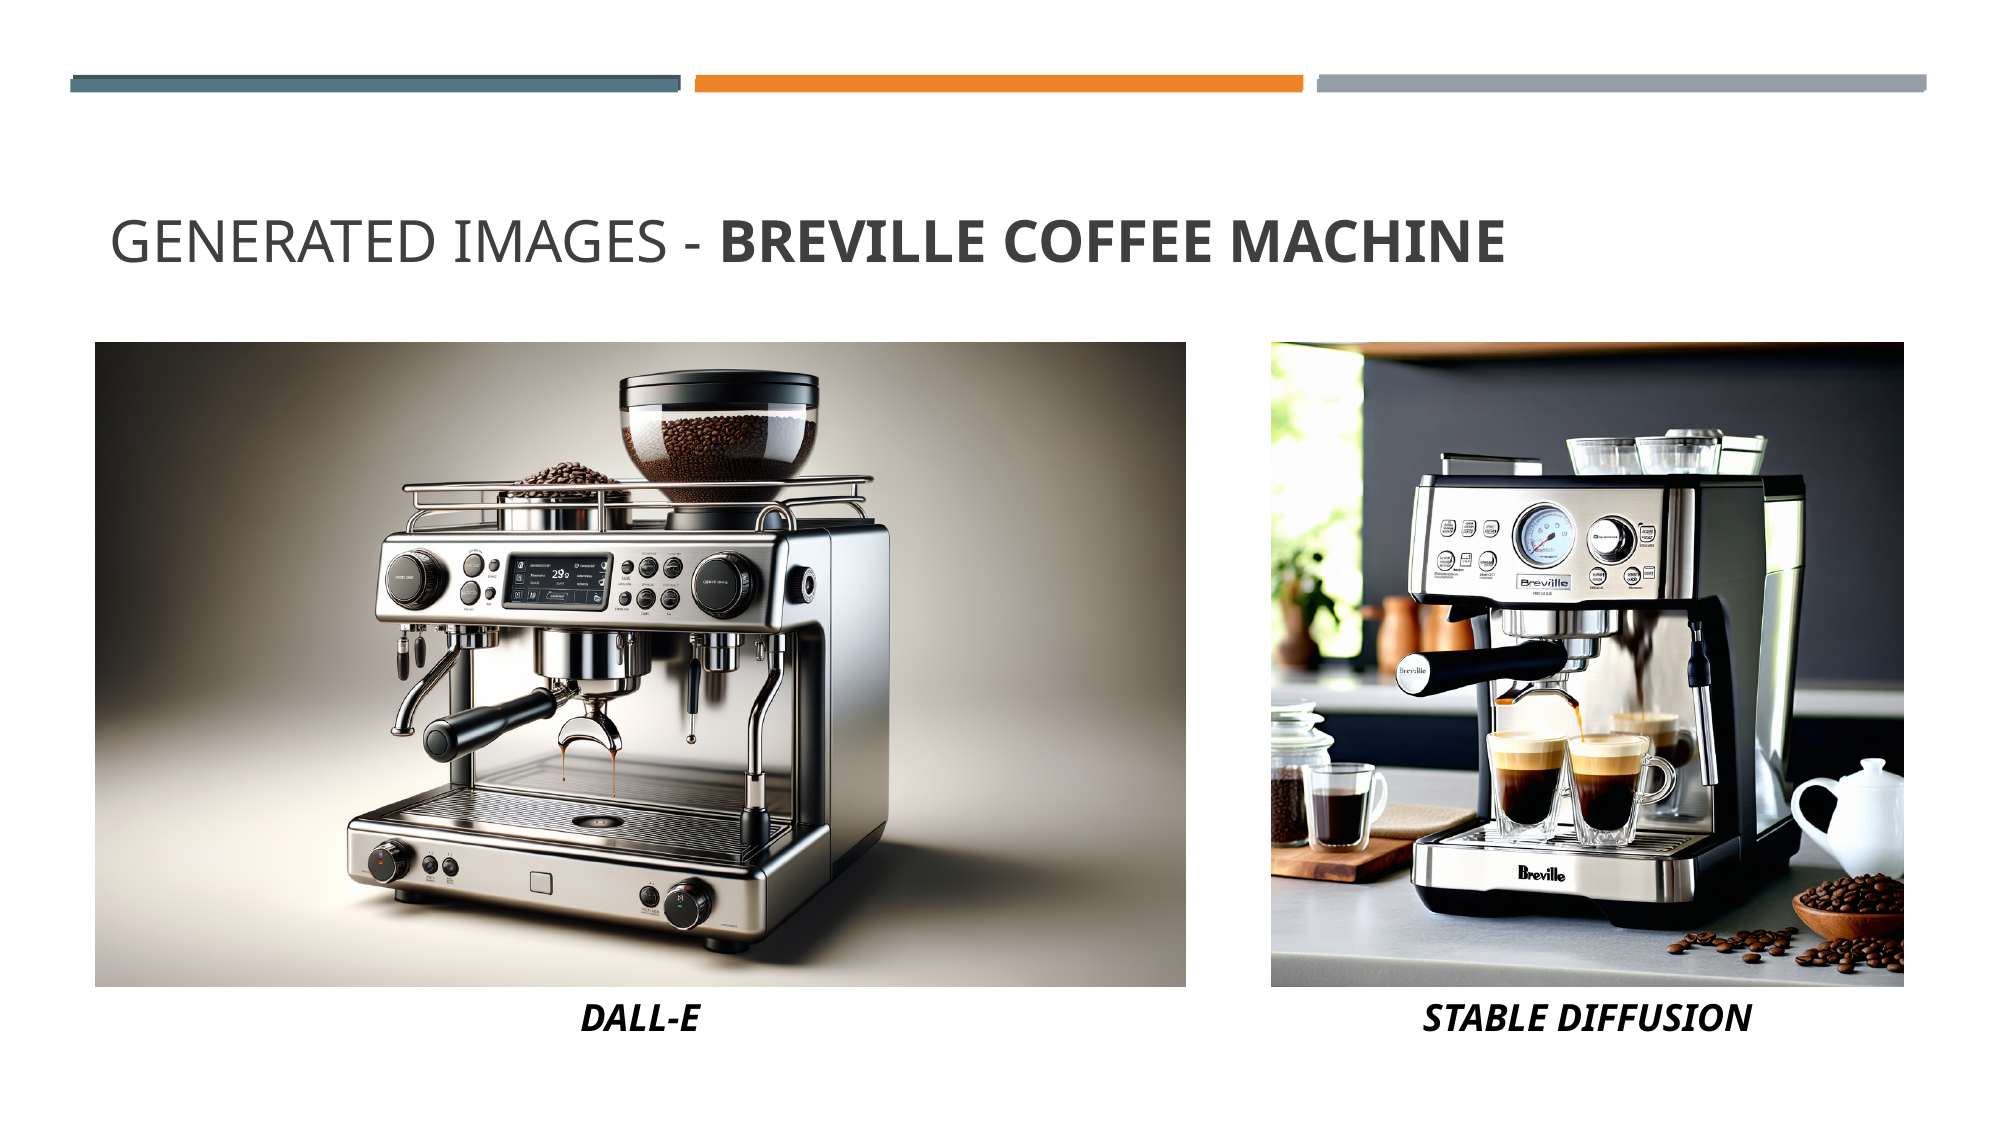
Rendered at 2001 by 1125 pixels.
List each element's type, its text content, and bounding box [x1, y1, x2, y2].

title GENERATED IMAGES - BREVILLE COFFEE MACHINE [94, 119, 1904, 282]
text_box STABLE DIFFUSION [1370, 995, 1806, 1047]
picture [1271, 342, 1904, 987]
picture [94, 342, 1186, 987]
text_box DALL-E [422, 995, 858, 1047]
